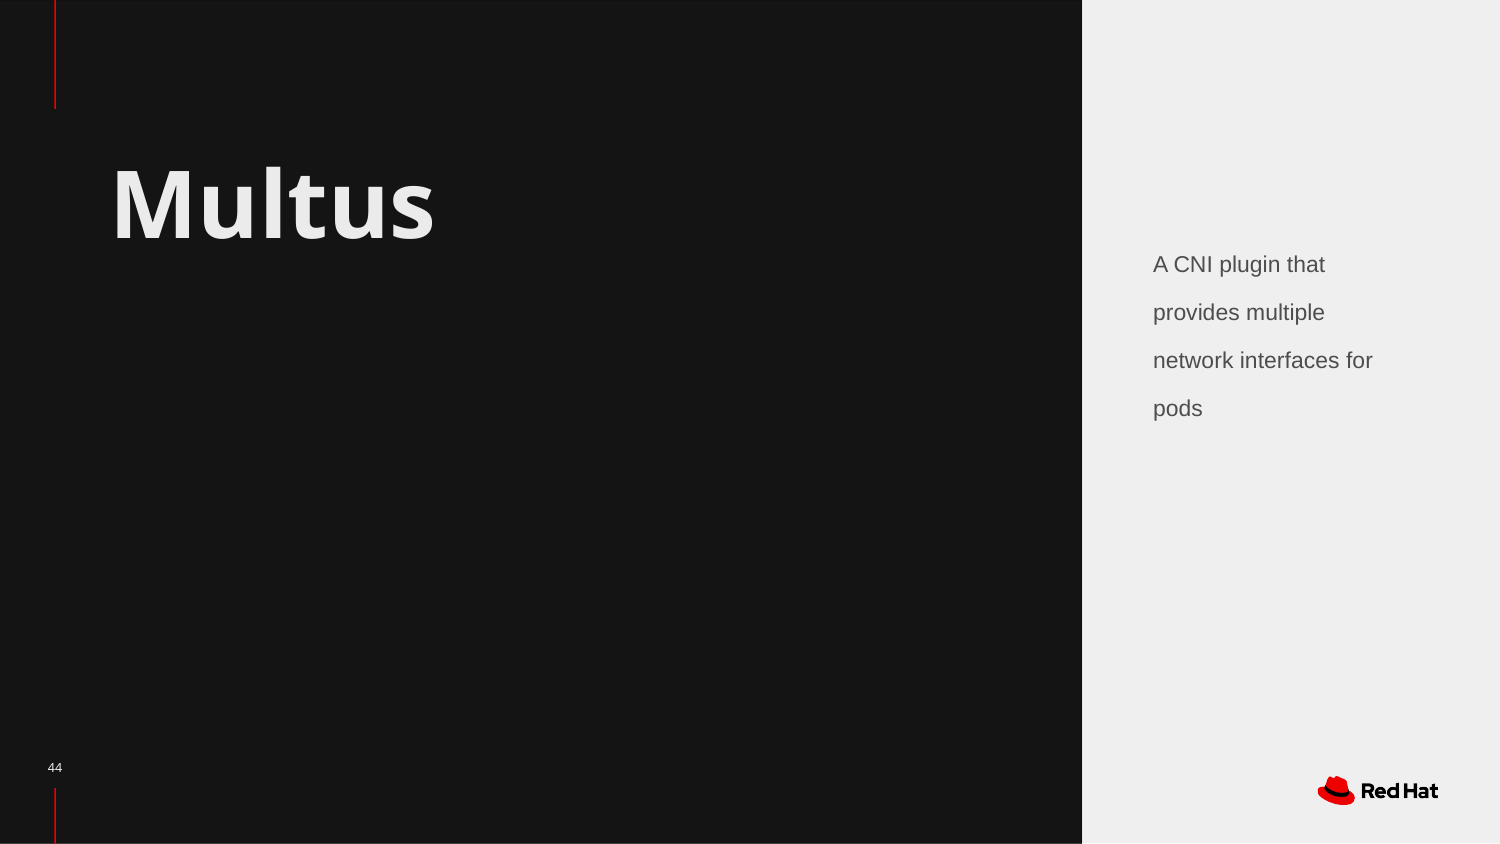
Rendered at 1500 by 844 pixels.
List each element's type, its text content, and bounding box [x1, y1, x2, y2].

title Multus [55, 133, 895, 393]
picture [0, 0, 1500, 844]
slide_number ‹#› [10, 759, 101, 777]
subtitle A CNI plugin that provides multiple network interfaces for pods [1138, 214, 1400, 622]
